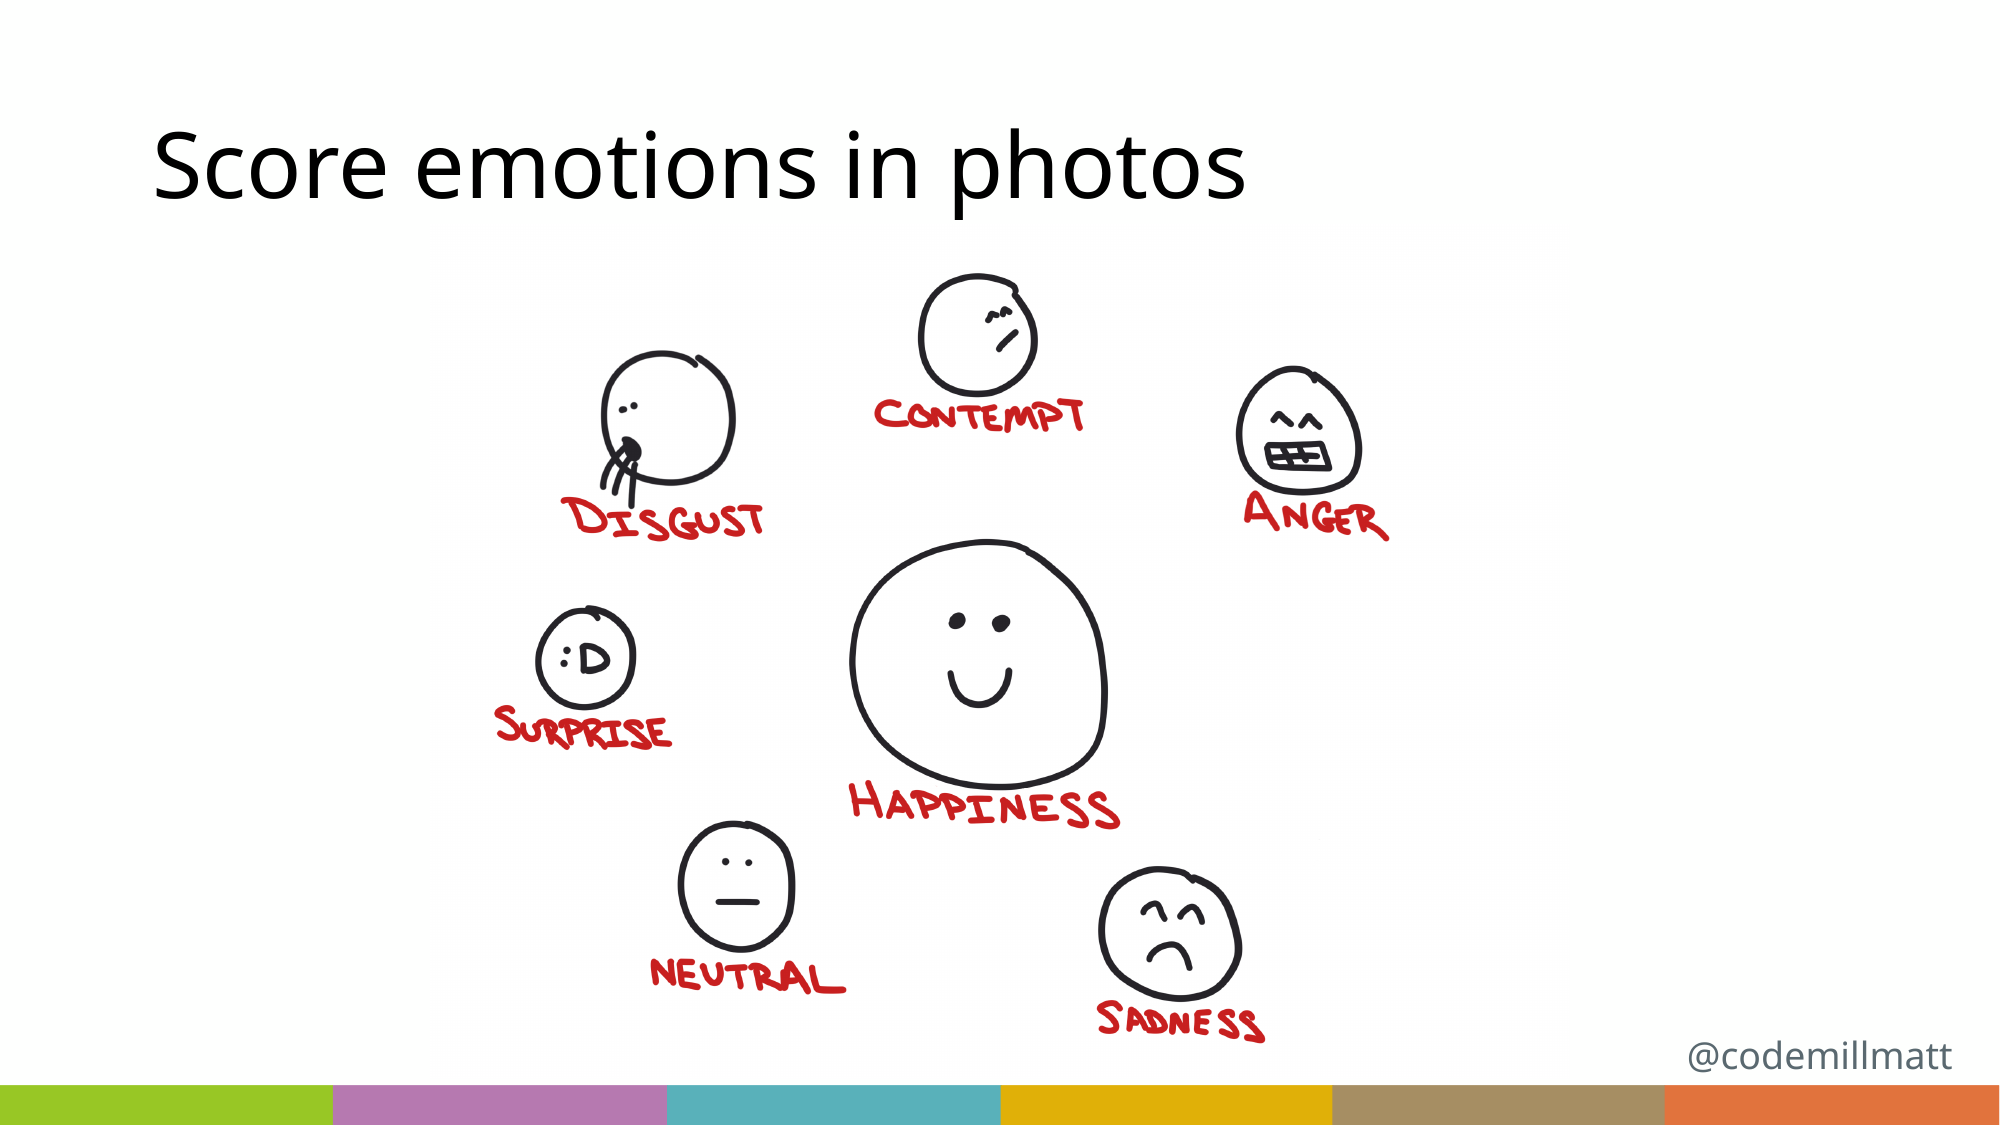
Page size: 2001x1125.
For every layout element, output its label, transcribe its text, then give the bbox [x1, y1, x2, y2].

title Score emotions in photos [137, 59, 1863, 278]
picture [430, 224, 1570, 1079]
